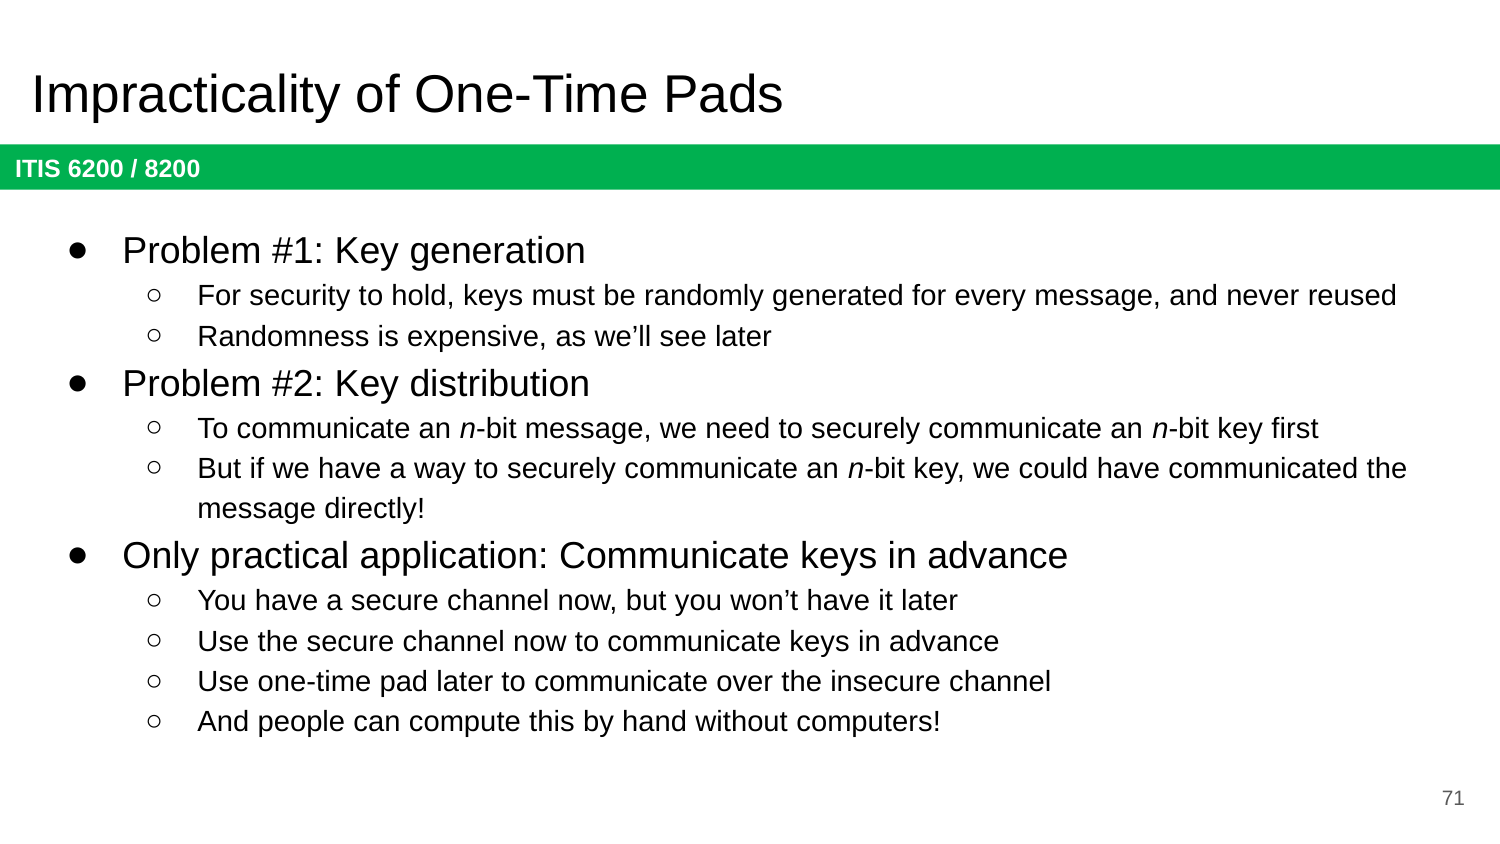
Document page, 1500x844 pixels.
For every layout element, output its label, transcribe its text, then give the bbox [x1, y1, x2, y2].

list Problem #1: Key generation For security to hold, keys must be randomly generated for every message, and never reused Randomness is expensive, as we’ll see later Problem #2: Key distribution To communicate an n-bit message, we need to securely communicate an n-bit key first But if we have a way to securely communicate an n-bit key, we could have communicated the message directly! Only practical application: Communicate keys in advance You have a secure channel now, but you won’t have it later Use the secure channel now to communicate keys in advance Use one-time pad later to communicate over the insecure channel And people can compute this by hand without computers! [32, 204, 1431, 823]
slide_number 71 [1389, 764, 1480, 830]
title Impracticality of One-Time Pads [16, 44, 1415, 139]
